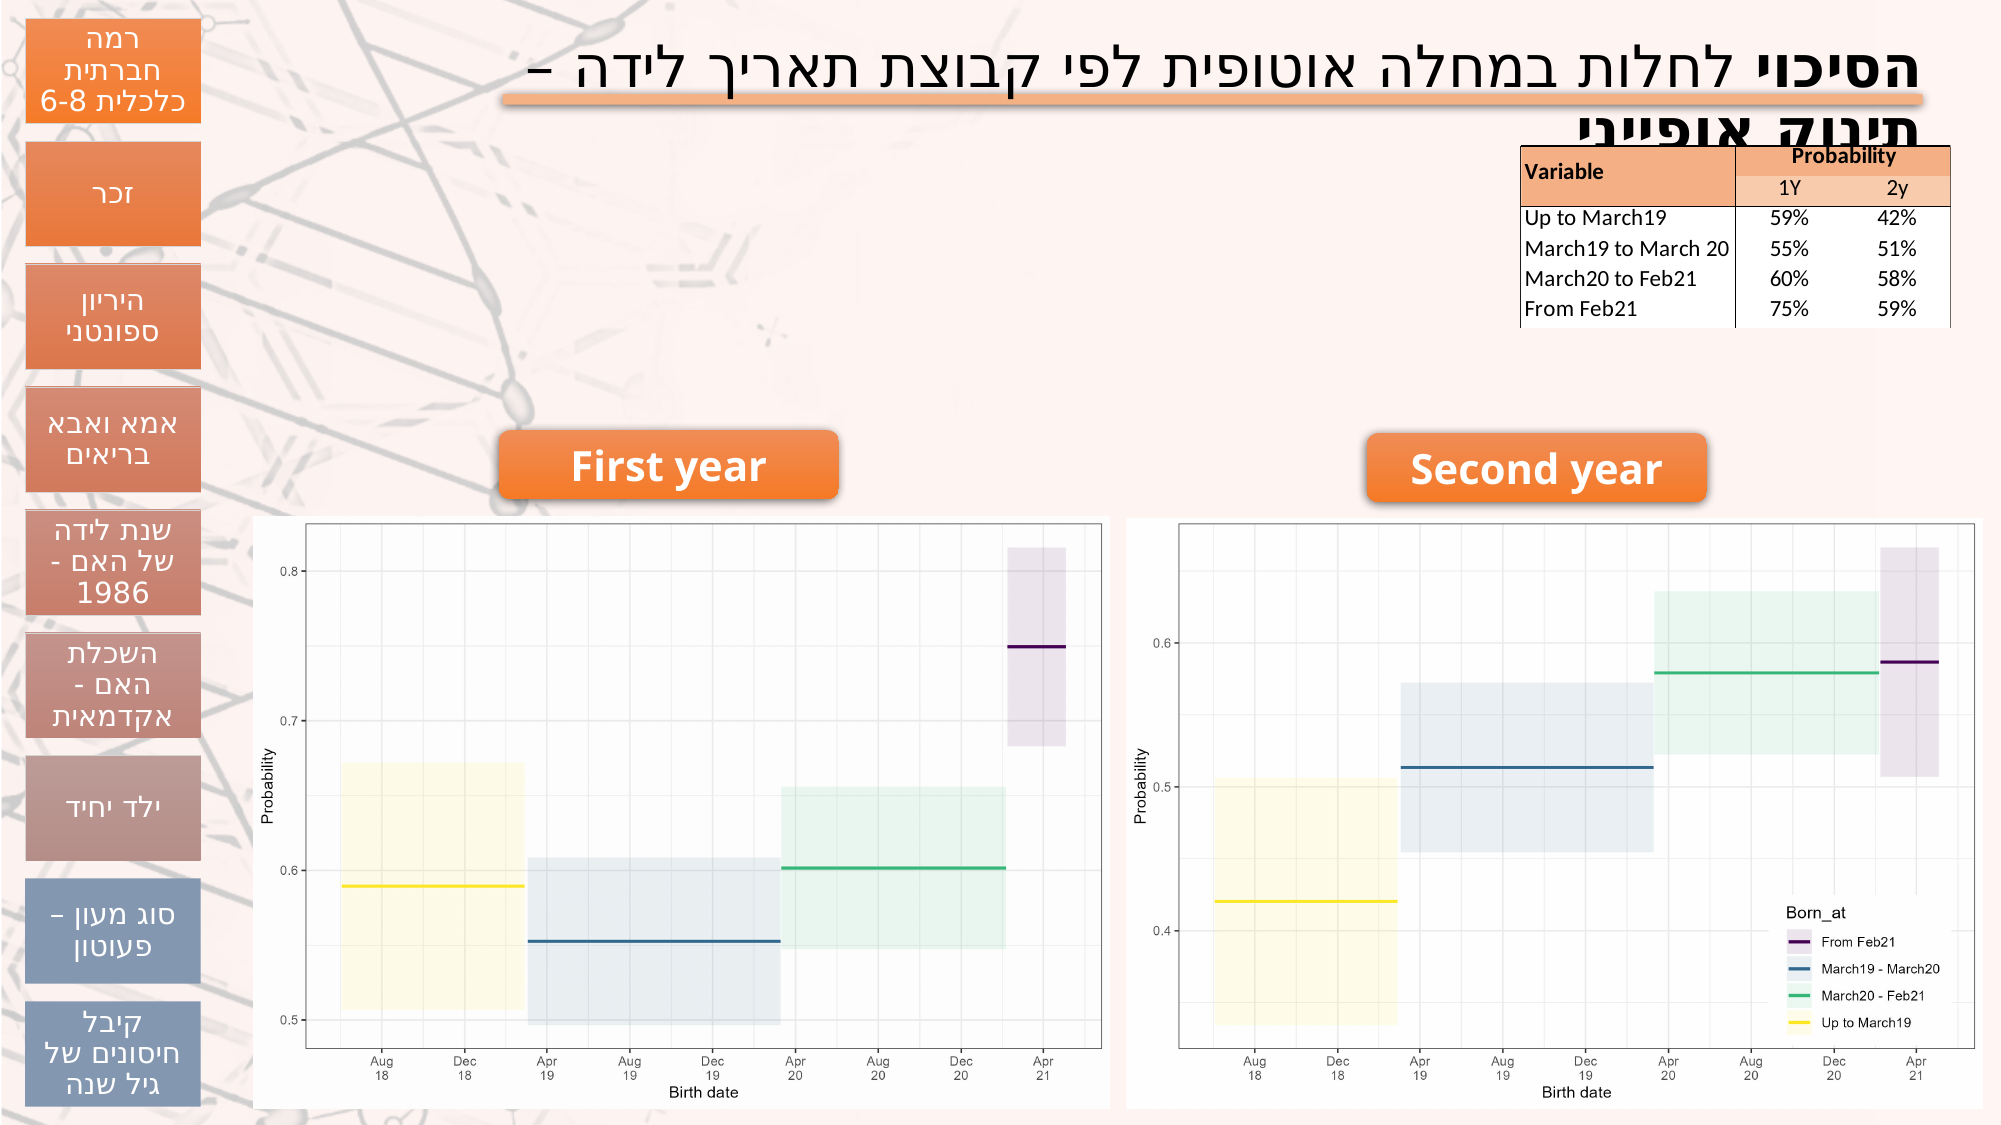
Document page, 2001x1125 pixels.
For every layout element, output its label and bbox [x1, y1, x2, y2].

text_box [19, 17, 206, 1108]
picture [0, 0, 2000, 1125]
